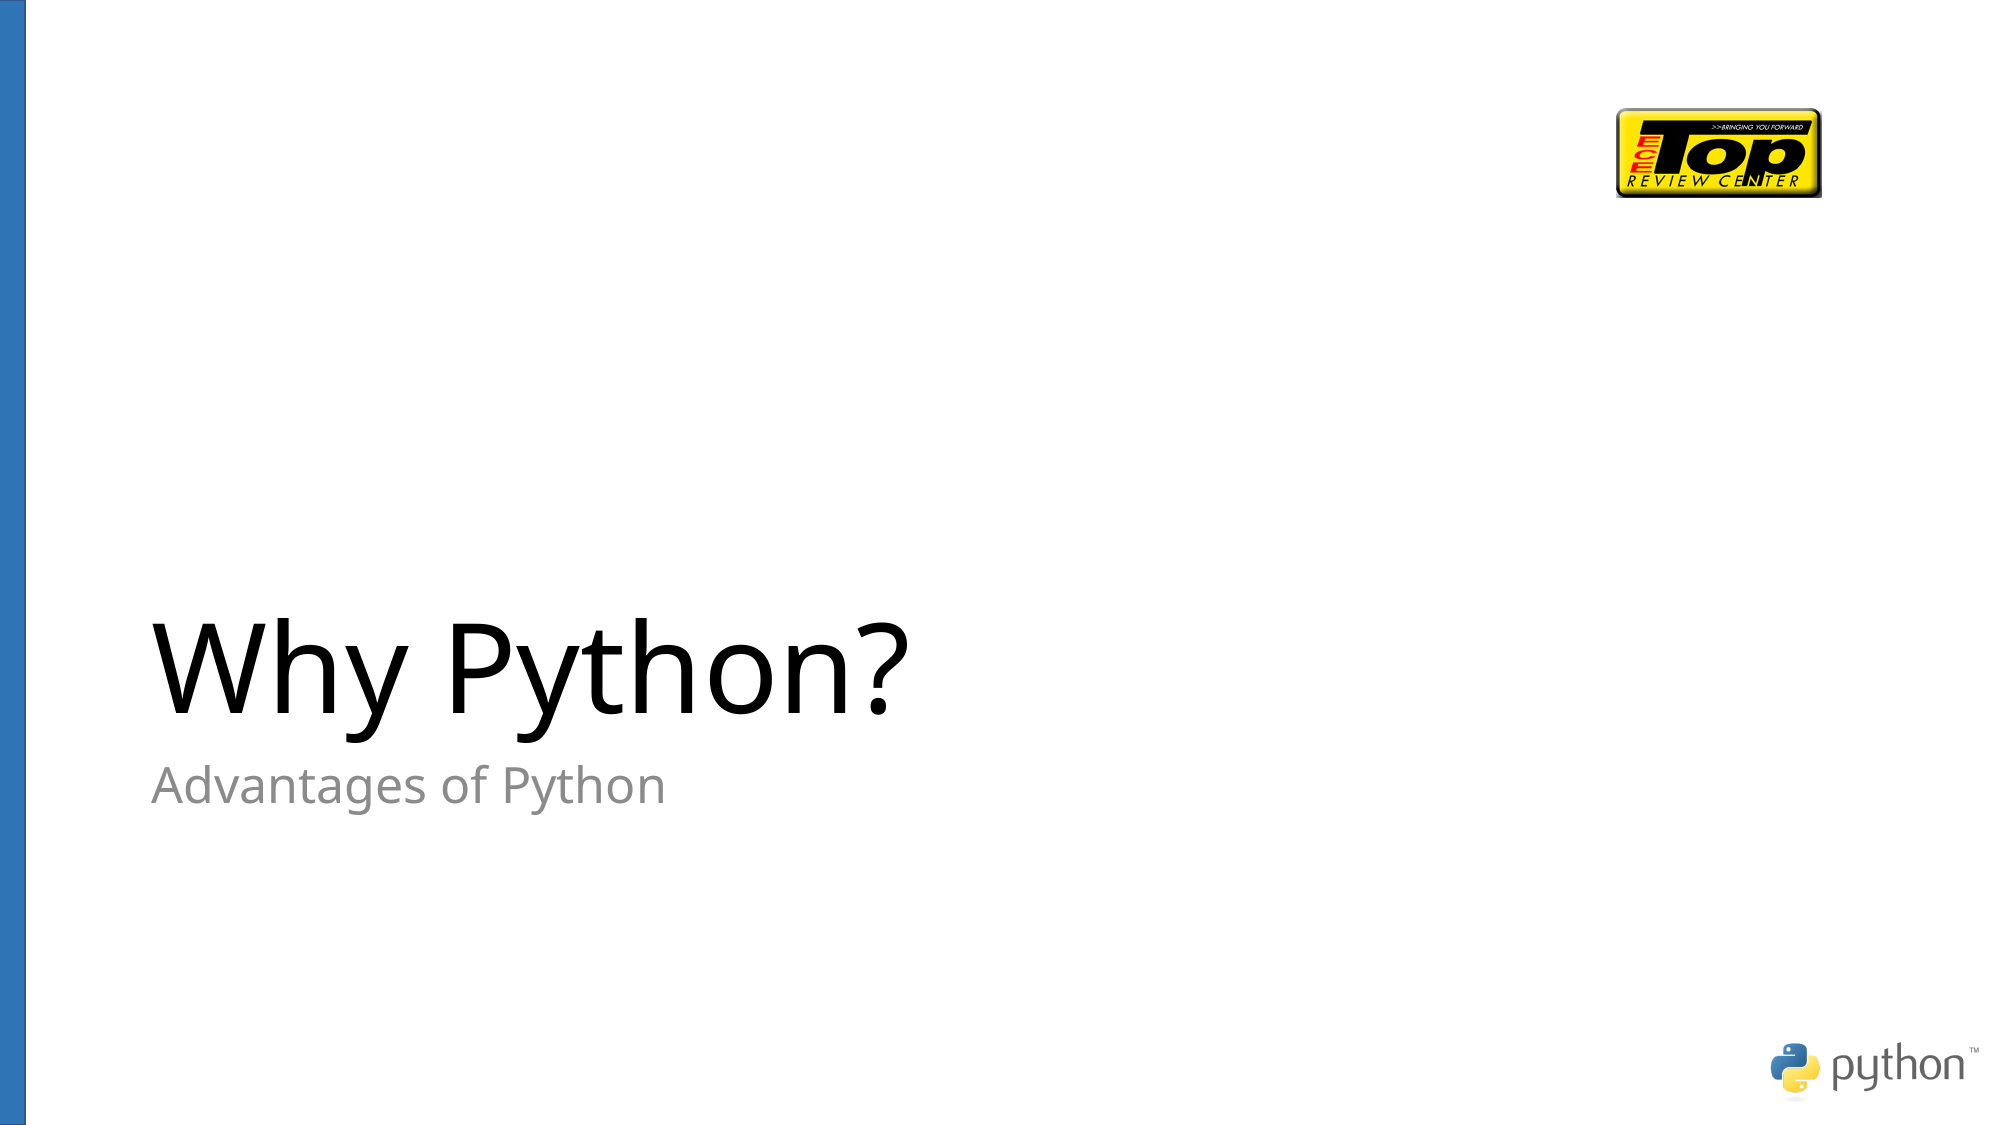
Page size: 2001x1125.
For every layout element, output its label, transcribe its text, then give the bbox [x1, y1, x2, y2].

title Why Python? [136, 280, 1862, 749]
list Advantages of Python [136, 752, 1862, 999]
picture [1616, 107, 1822, 198]
text_box [0, 0, 26, 1125]
picture [1749, 1019, 2000, 1125]
